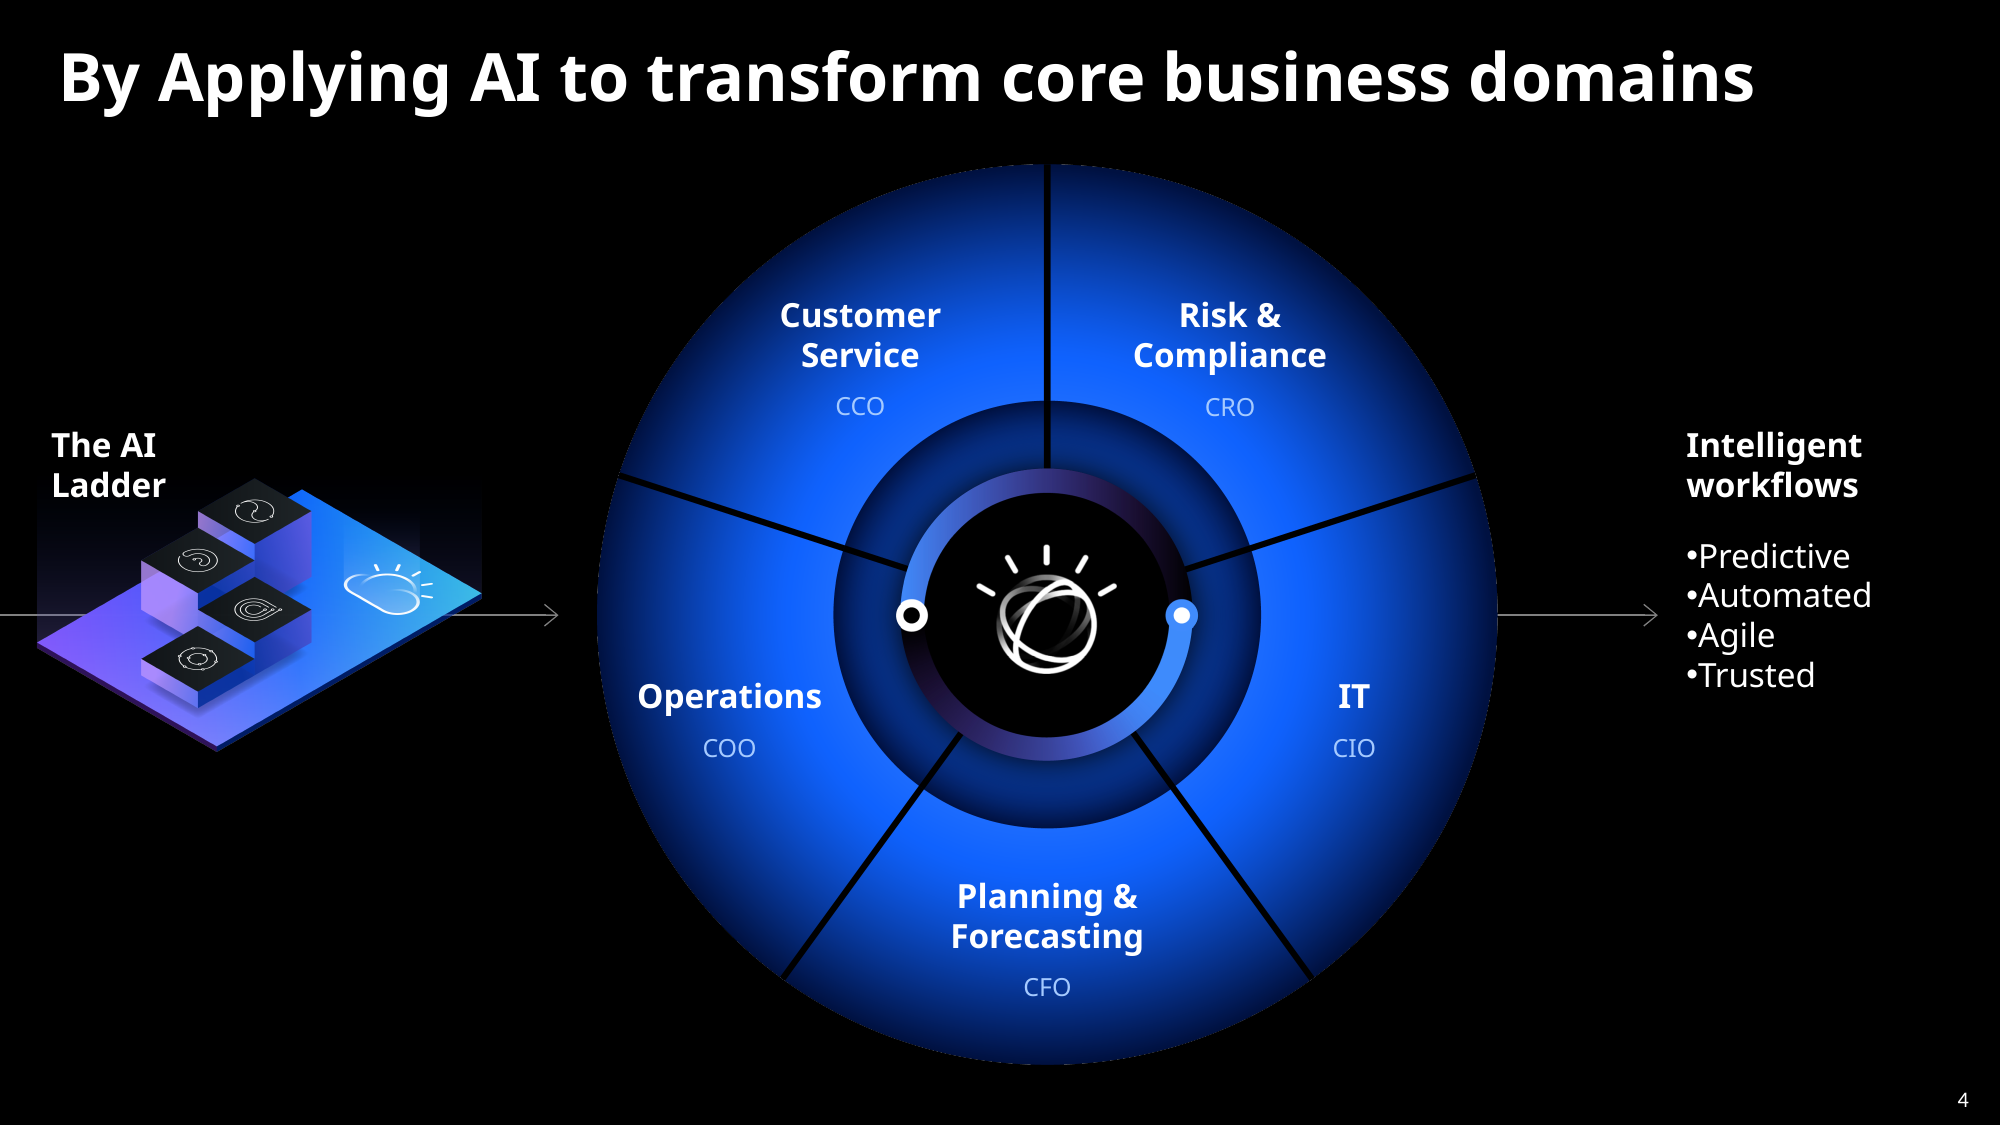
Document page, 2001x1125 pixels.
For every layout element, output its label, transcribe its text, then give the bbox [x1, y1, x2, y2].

picture [572, 133, 1518, 1080]
text_box By Applying AI to transform core business domains [58, 43, 1898, 220]
picture [20, 412, 504, 763]
slide_number 4 [1957, 1084, 1970, 1113]
text_box Intelligent workflows [1671, 417, 1898, 512]
text_box Predictive Automated Agile Trusted [1671, 527, 1958, 702]
